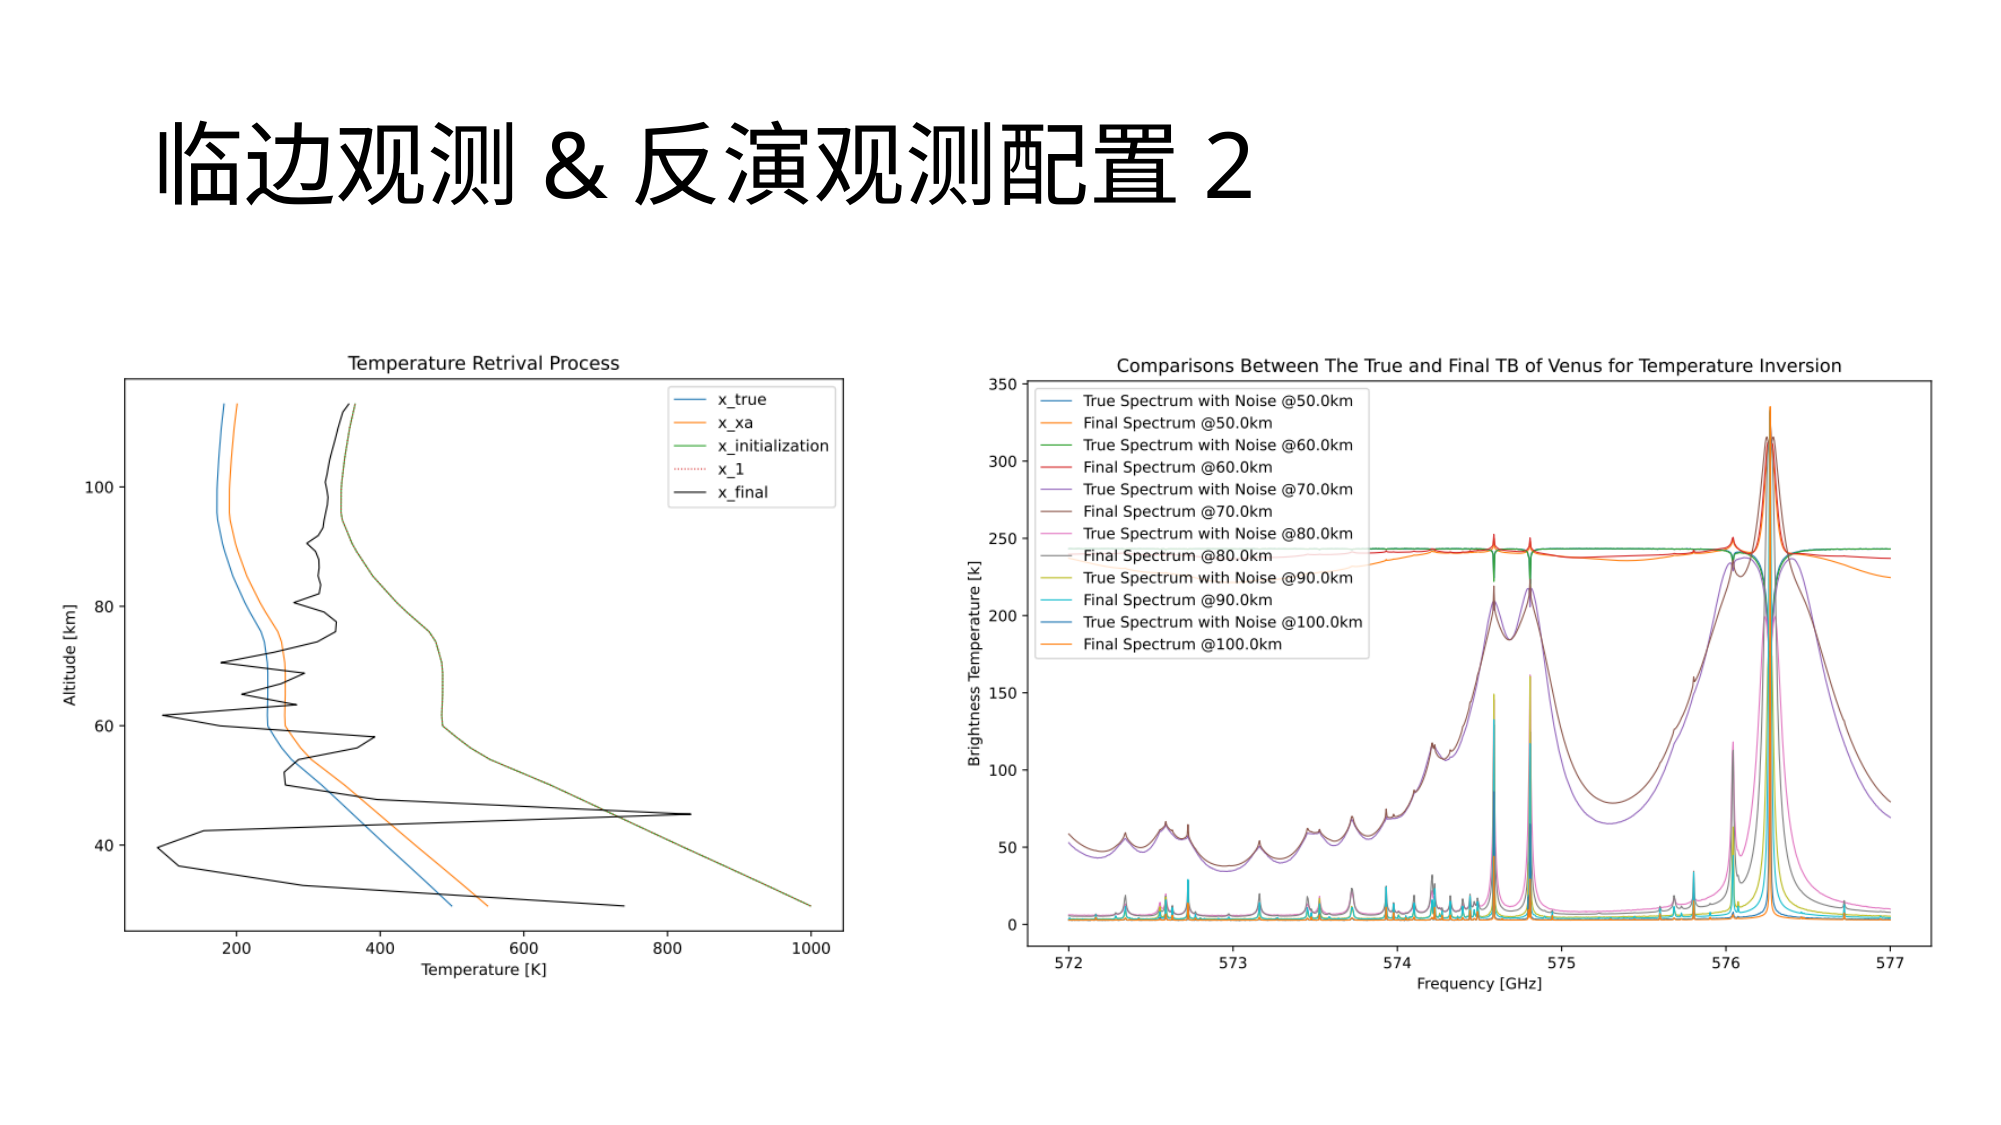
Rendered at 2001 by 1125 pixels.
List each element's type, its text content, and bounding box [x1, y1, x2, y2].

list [9, 293, 882, 1008]
picture [882, 293, 2000, 1025]
title 临边观测&反演观测配置2 [137, 59, 1863, 278]
